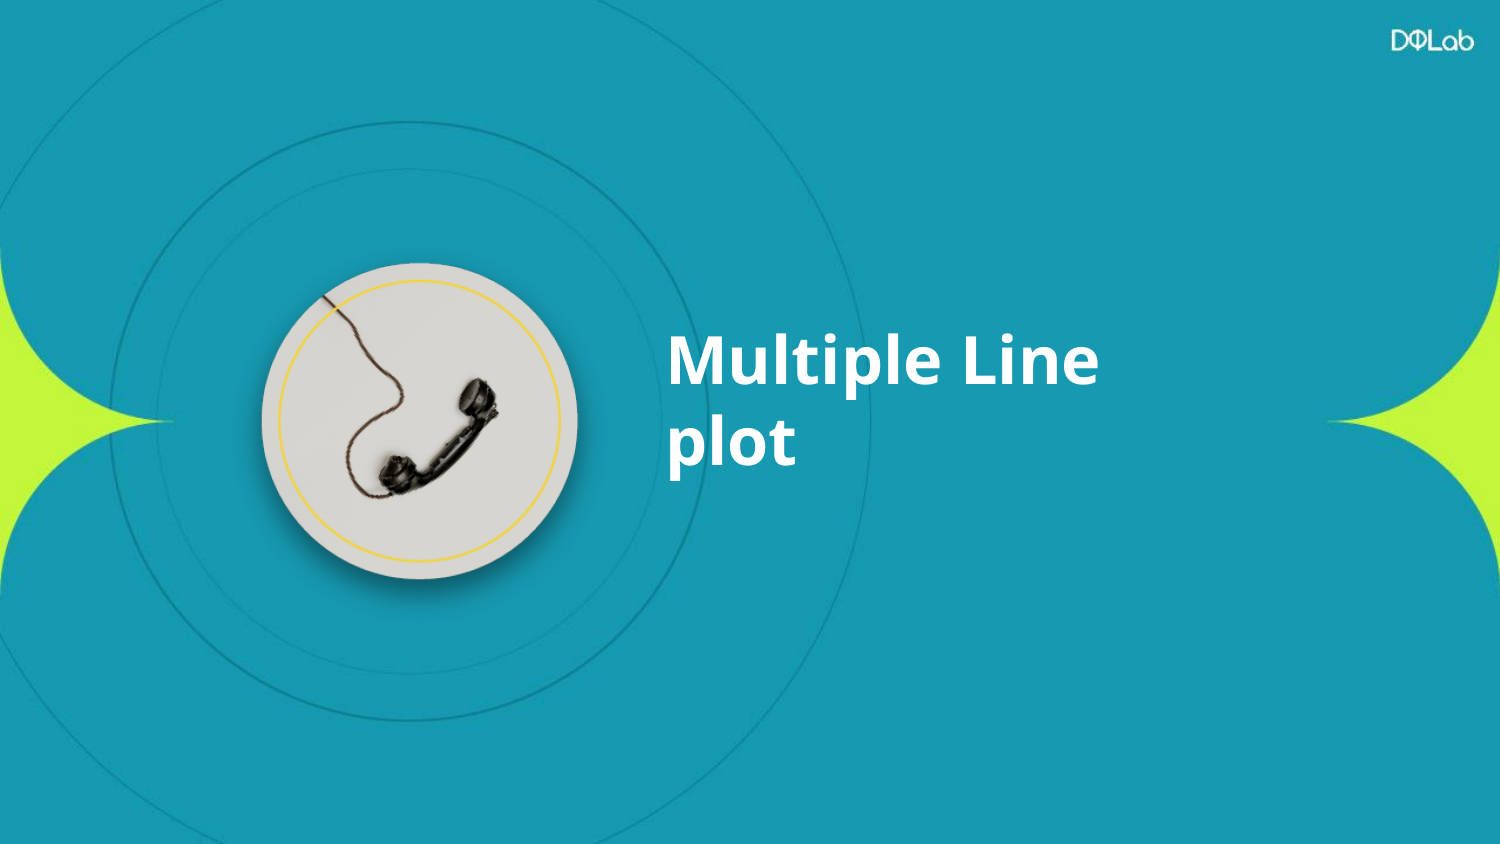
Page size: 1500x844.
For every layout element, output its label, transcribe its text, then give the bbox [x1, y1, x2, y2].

picture [0, 0, 1500, 844]
list Multiple Line plot [653, 312, 1219, 490]
